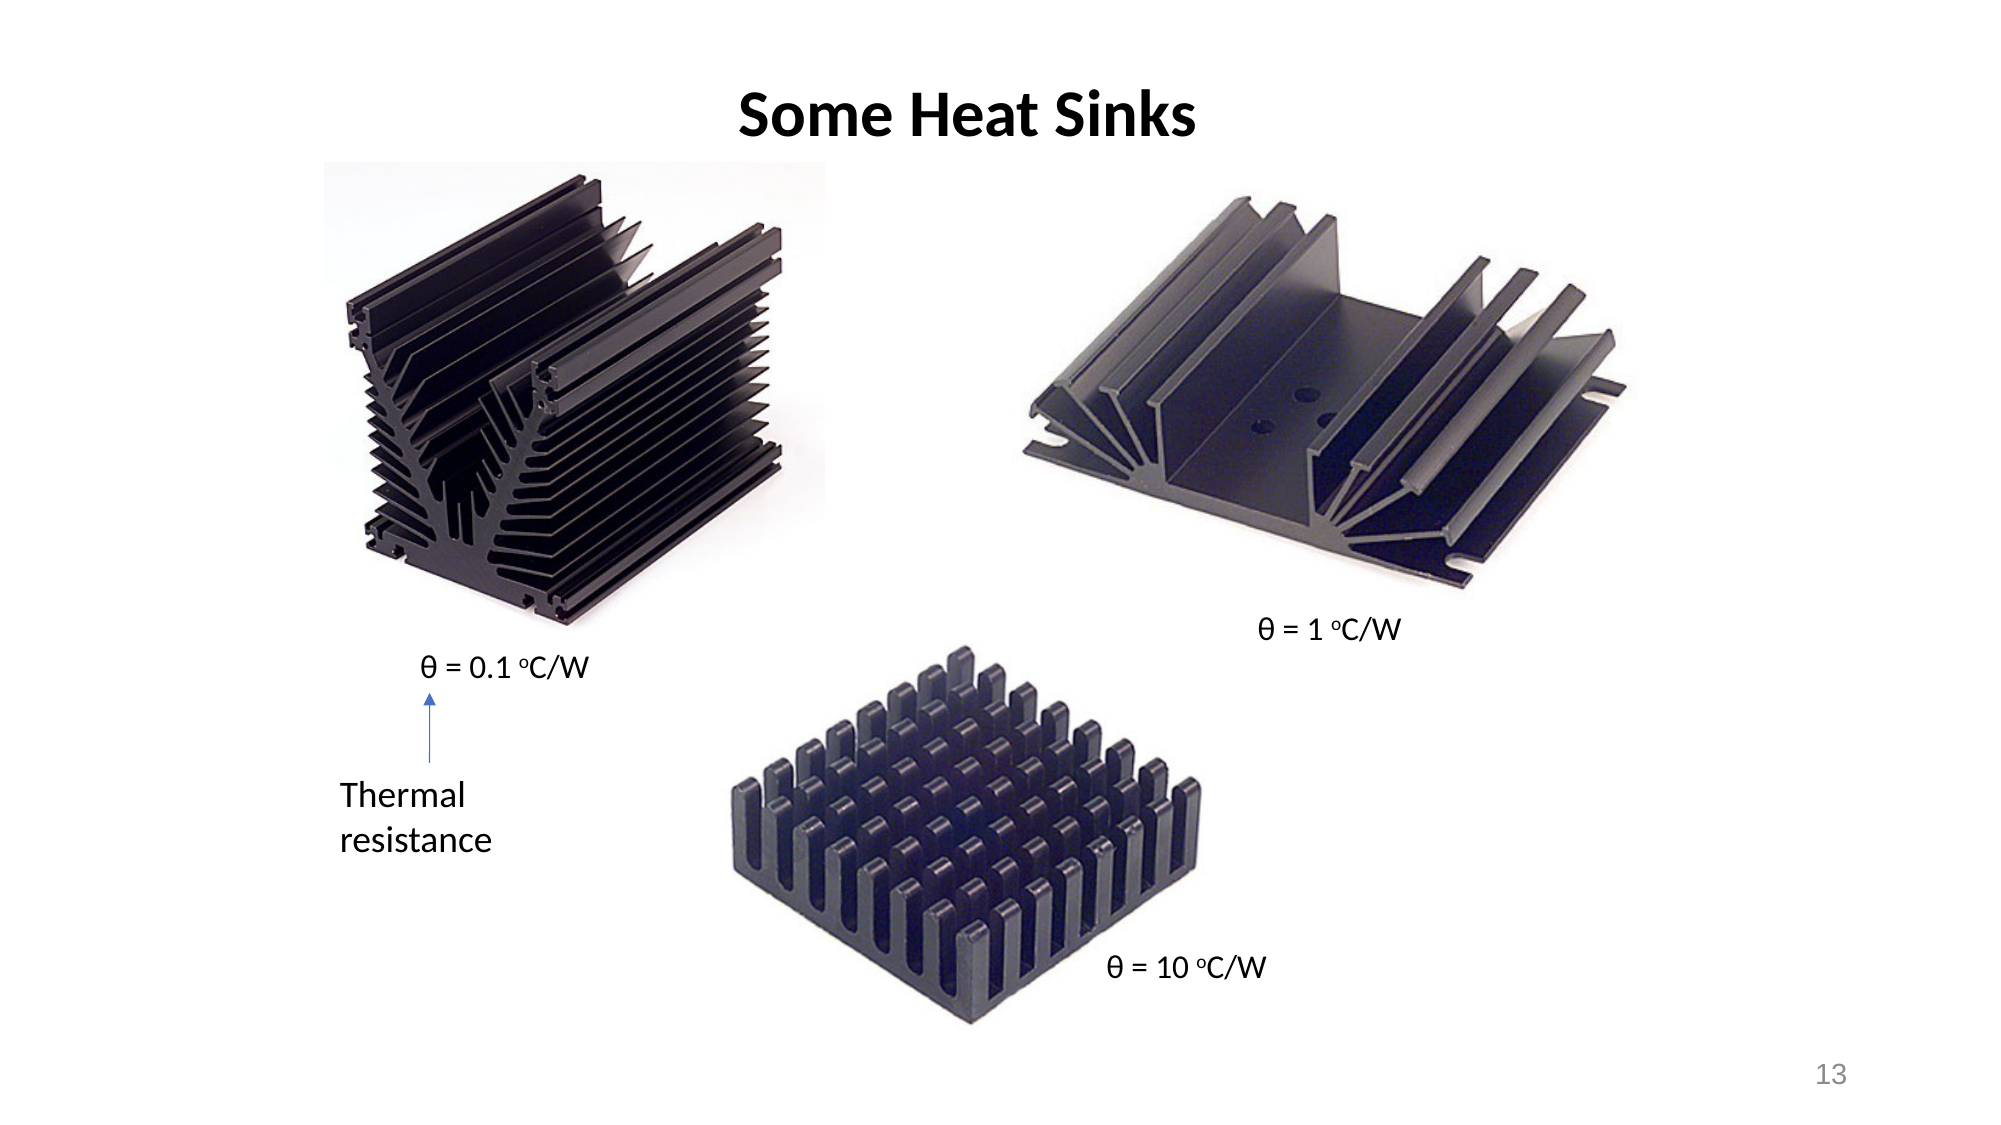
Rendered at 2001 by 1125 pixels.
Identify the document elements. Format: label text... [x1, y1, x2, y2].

text_box θ = 0.1 oC/W [405, 638, 604, 693]
text_box Thermal resistance [324, 762, 535, 868]
text_box θ = 10 oC/W [1219, 937, 1282, 993]
text_box Some Heat Sinks [724, 62, 1212, 158]
text_box θ = 1 oC/W [1242, 611, 1417, 655]
picture [1012, 162, 1658, 611]
picture [324, 162, 1219, 1040]
slide_number 13 [1412, 1042, 1863, 1103]
